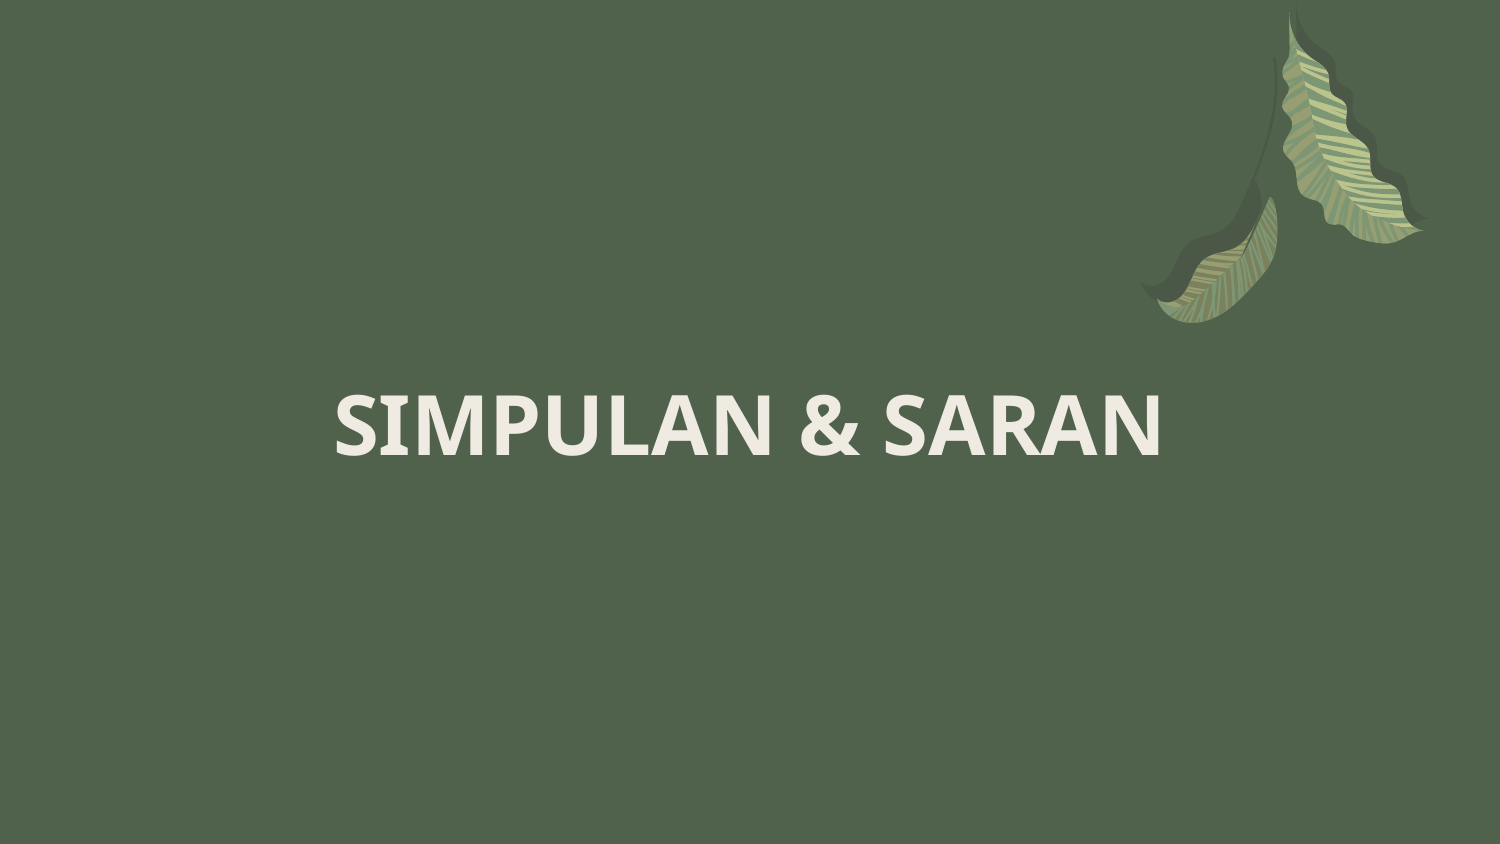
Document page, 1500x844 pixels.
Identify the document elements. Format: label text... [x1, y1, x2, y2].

title SIMPULAN & SARAN [201, 296, 1299, 547]
